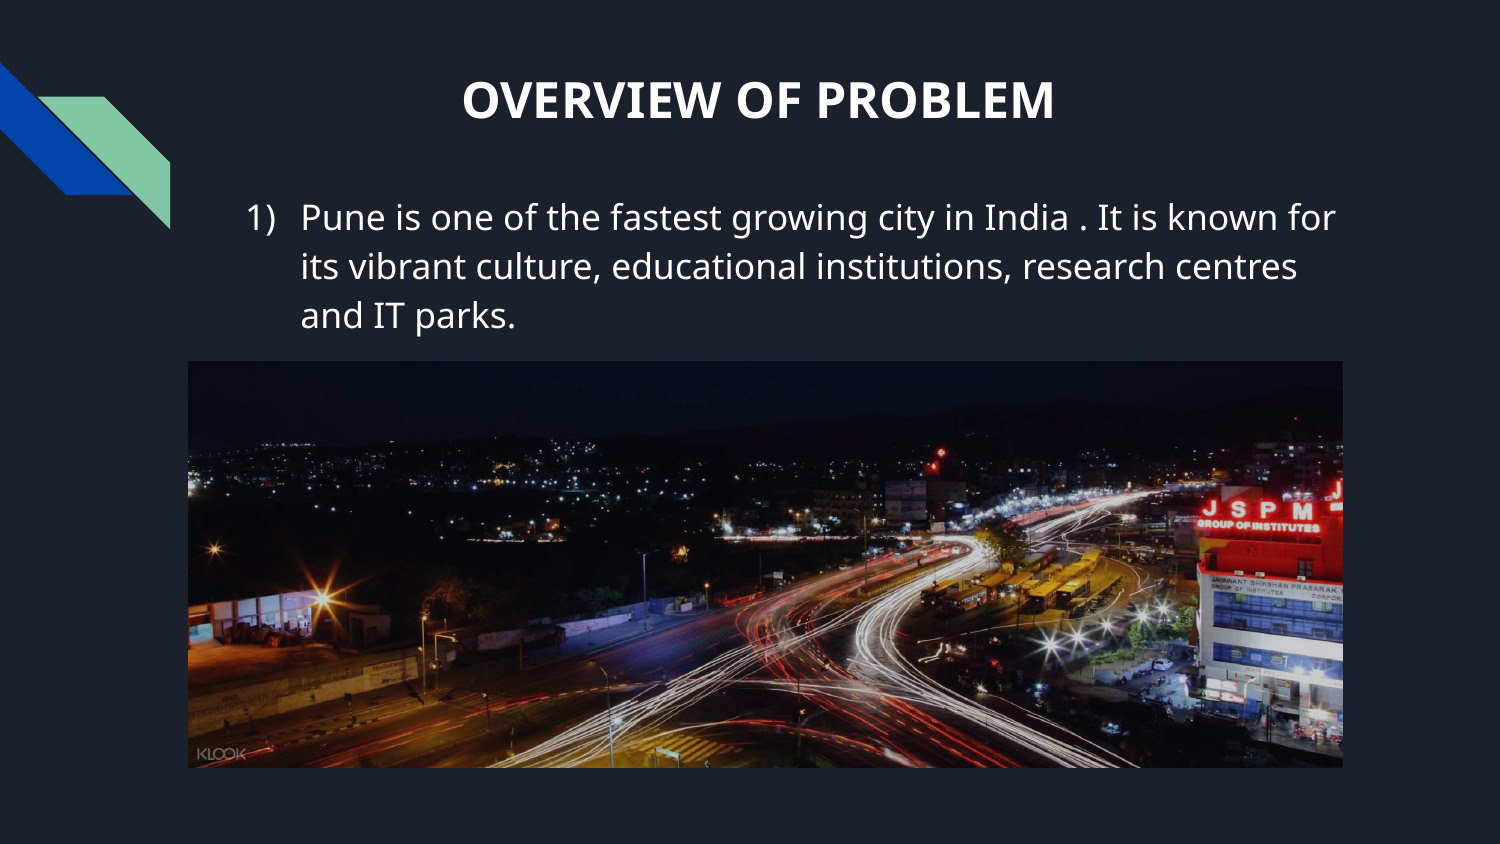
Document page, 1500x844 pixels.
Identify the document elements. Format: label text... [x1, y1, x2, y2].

list Pune is one of the fastest growing city in India . It is known for its vibrant culture, educational institutions, research centres and IT parks. [210, 174, 1366, 768]
picture [187, 361, 1343, 769]
title OVERVIEW OF PROBLEM [188, 49, 1343, 155]
